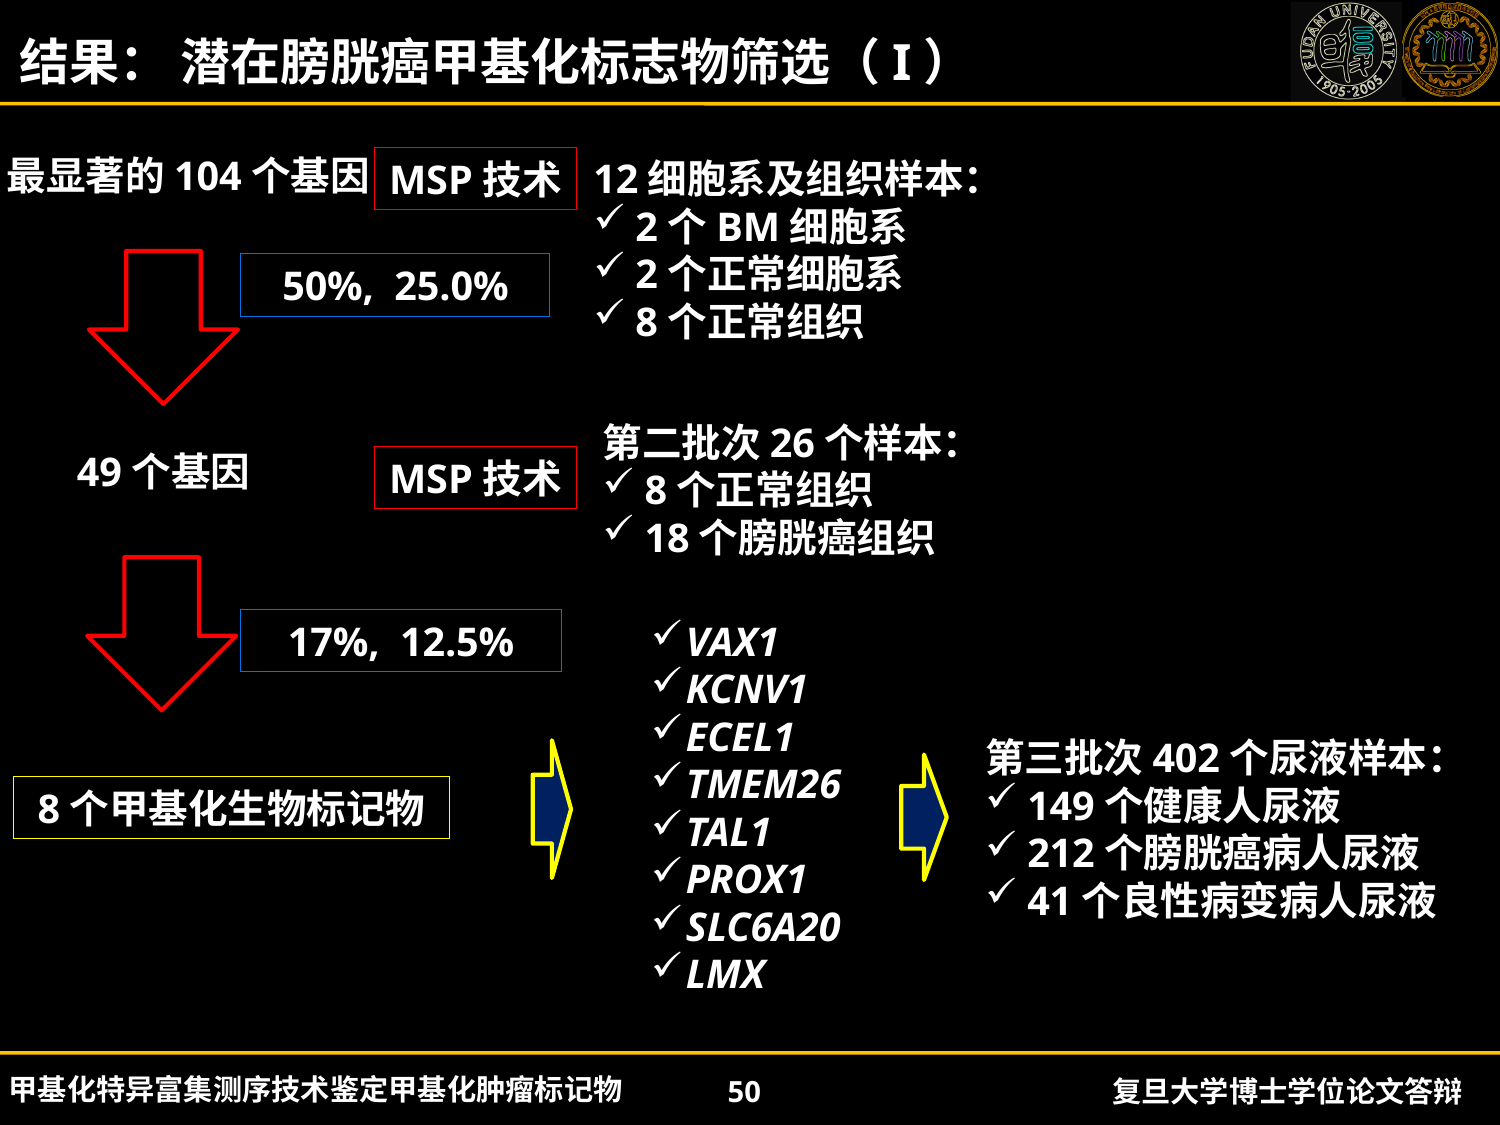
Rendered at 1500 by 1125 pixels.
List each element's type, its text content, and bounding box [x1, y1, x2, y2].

text_box 8个甲基化生物标记物 [13, 776, 450, 839]
text_box 49个基因 [62, 440, 265, 503]
text_box 最显著的104个基因 [0, 143, 385, 207]
footer 复旦大学博士学位论文答辩 [1097, 1065, 1484, 1125]
text_box 50%, 25.0% [240, 253, 550, 317]
text_box 甲基化特异富集测序技术鉴定甲基化肿瘤标记物 [0, 1064, 902, 1115]
text_box MSP技术 [374, 147, 577, 210]
text_box [87, 248, 240, 407]
text_box 第三批次402个尿液样本： 149个健康人尿液 212个膀胱癌病人尿液 41个良性病变病人尿液 [970, 725, 1459, 931]
text_box [530, 738, 574, 881]
text_box 17%, 12.5% [240, 609, 562, 672]
text_box VAX1 KCNV1 ECEL1 TMEM26 TAL1 PROX1 SLC6A20 LMX [636, 609, 857, 1052]
text_box MSP技术 [374, 446, 577, 509]
text_box 第二批次26个样本： 8个正常组织 18个膀胱癌组织 [587, 410, 1003, 568]
text_box 结果： 潜在膀胱癌甲基化标志物筛选（I） [4, 22, 989, 98]
text_box [85, 555, 239, 713]
slide_number 50 [569, 1065, 920, 1125]
text_box 12细胞系及组织样本： 2个BM细胞系 2个正常细胞系 8个正常组织 [578, 146, 991, 352]
picture [1290, 2, 1500, 101]
text_box [899, 752, 949, 883]
